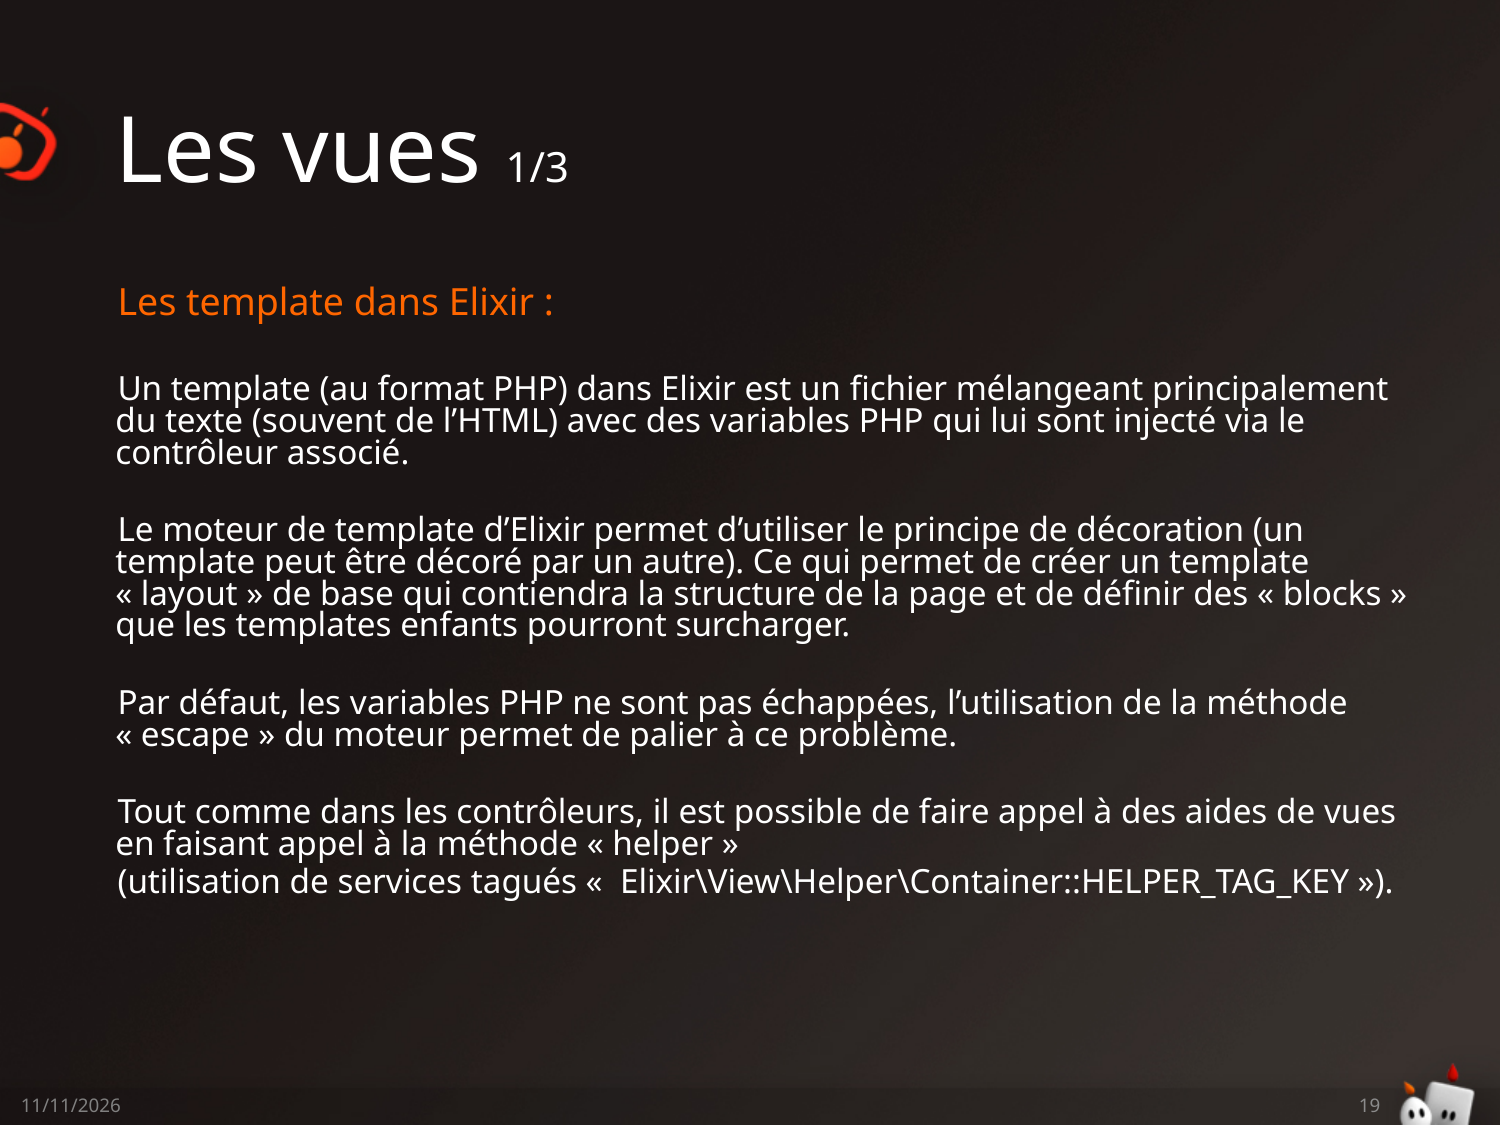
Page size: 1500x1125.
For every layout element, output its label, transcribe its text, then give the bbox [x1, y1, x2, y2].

picture [0, 0, 1500, 1125]
title Les vues 1/3 [100, 52, 1402, 240]
text_box Les template dans Elixir : Un template (au format PHP) dans Elixir est un fichier mélangeant principalement du texte (souvent de l’HTML) avec des variables PHP qui lui sont injecté via le contrôleur associé. Le moteur de template d’Elixir permet d’utiliser le principe de décoration (un template peut être décoré par un autre). Ce qui permet de créer un template « layout » de base qui contiendra la structure de la page et de définir des « blocks » que les templates enfants pourront surcharger. Par défaut, les variables PHP ne sont pas échappées, l’utilisation de la méthode « escape » du moteur permet de palier à ce problème. Tout comme dans les contrôleurs, il est possible de faire appel à des aides de vues en faisant appel à la méthode « helper » (utilisation de services tagués « Elixir\View\Helper\Container::HELPER_TAG_KEY »). [100, 278, 1425, 1043]
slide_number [5, 1076, 138, 1125]
slide_number 19 [1045, 1076, 1396, 1125]
